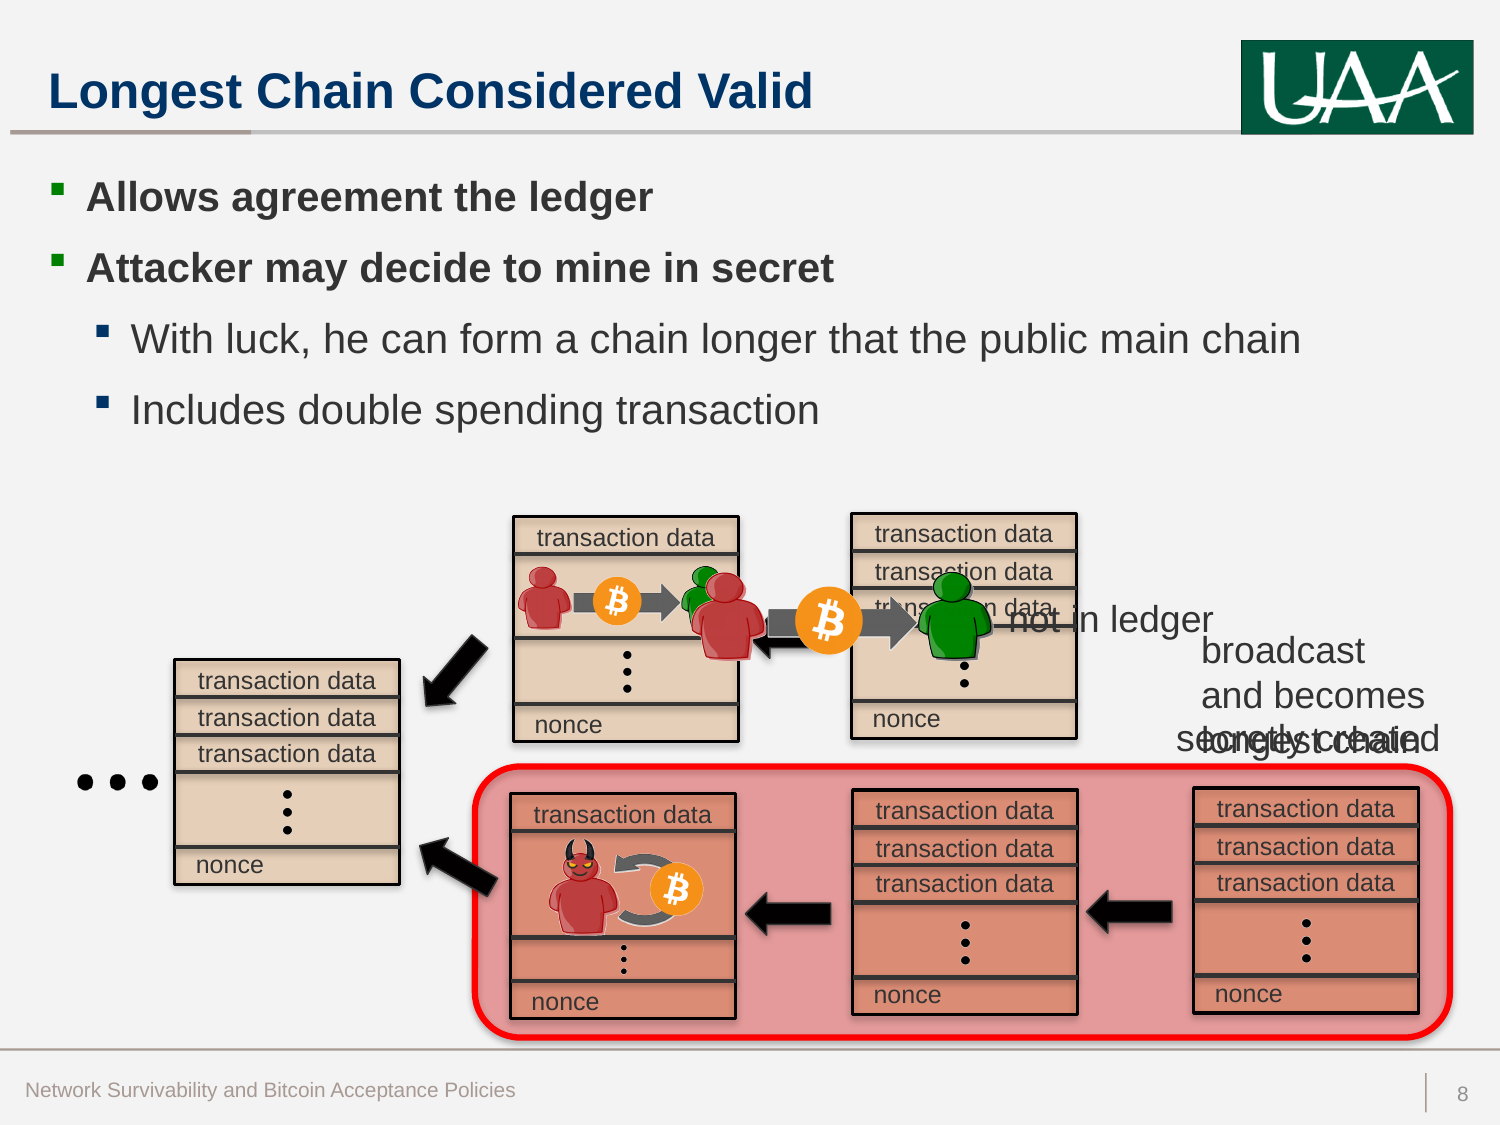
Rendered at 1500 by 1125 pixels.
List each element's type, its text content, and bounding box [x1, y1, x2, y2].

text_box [1086, 785, 1451, 1016]
title Longest Chain Considered Valid [47, 26, 1313, 119]
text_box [143, 656, 432, 887]
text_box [679, 566, 1488, 668]
list Allows agreement the ledger Attacker may decide to mine in secret With luck, he can form a chain longer that the public main chain Includes double spending transaction [47, 169, 1448, 448]
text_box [745, 787, 1082, 1018]
picture [70, 766, 166, 797]
picture [1239, 37, 1475, 138]
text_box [474, 706, 1468, 1038]
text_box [776, 676, 1109, 741]
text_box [431, 513, 771, 747]
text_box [413, 790, 767, 1024]
text_box broadcast and becomes longest chain [1186, 676, 1461, 704]
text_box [748, 510, 1109, 564]
